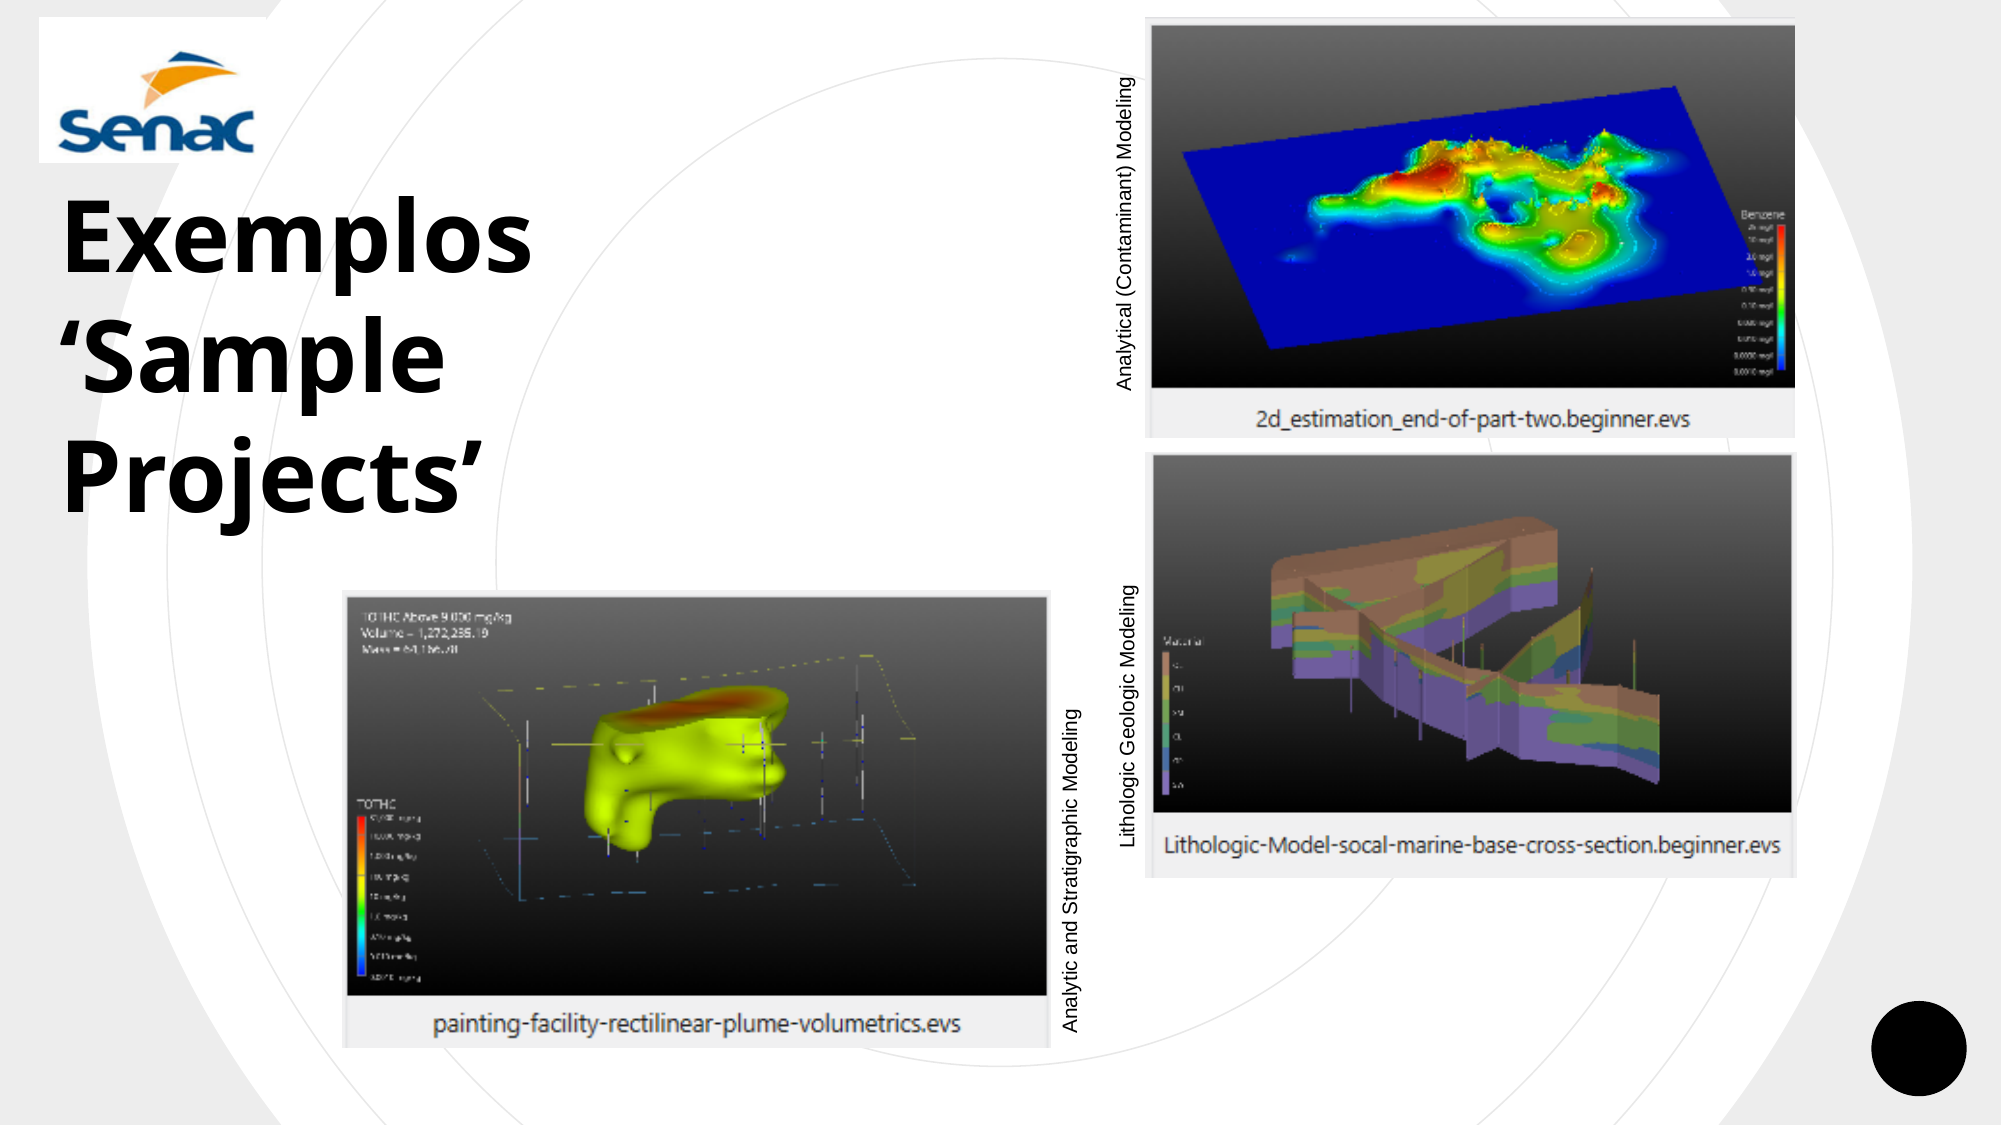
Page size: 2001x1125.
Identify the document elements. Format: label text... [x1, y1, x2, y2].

text_box Analytical (Contaminant) Modeling [1102, 18, 1142, 407]
text_box Lithologic Geologic Modeling [1106, 406, 1146, 864]
picture [39, 17, 266, 164]
list Exemplos ‘Sample Projects’ [39, 216, 714, 489]
text_box Analytic and Stratigraphic Modeling [1052, 590, 1089, 1049]
picture [342, 590, 1051, 1049]
picture [1144, 17, 1796, 438]
picture [1144, 452, 1797, 879]
